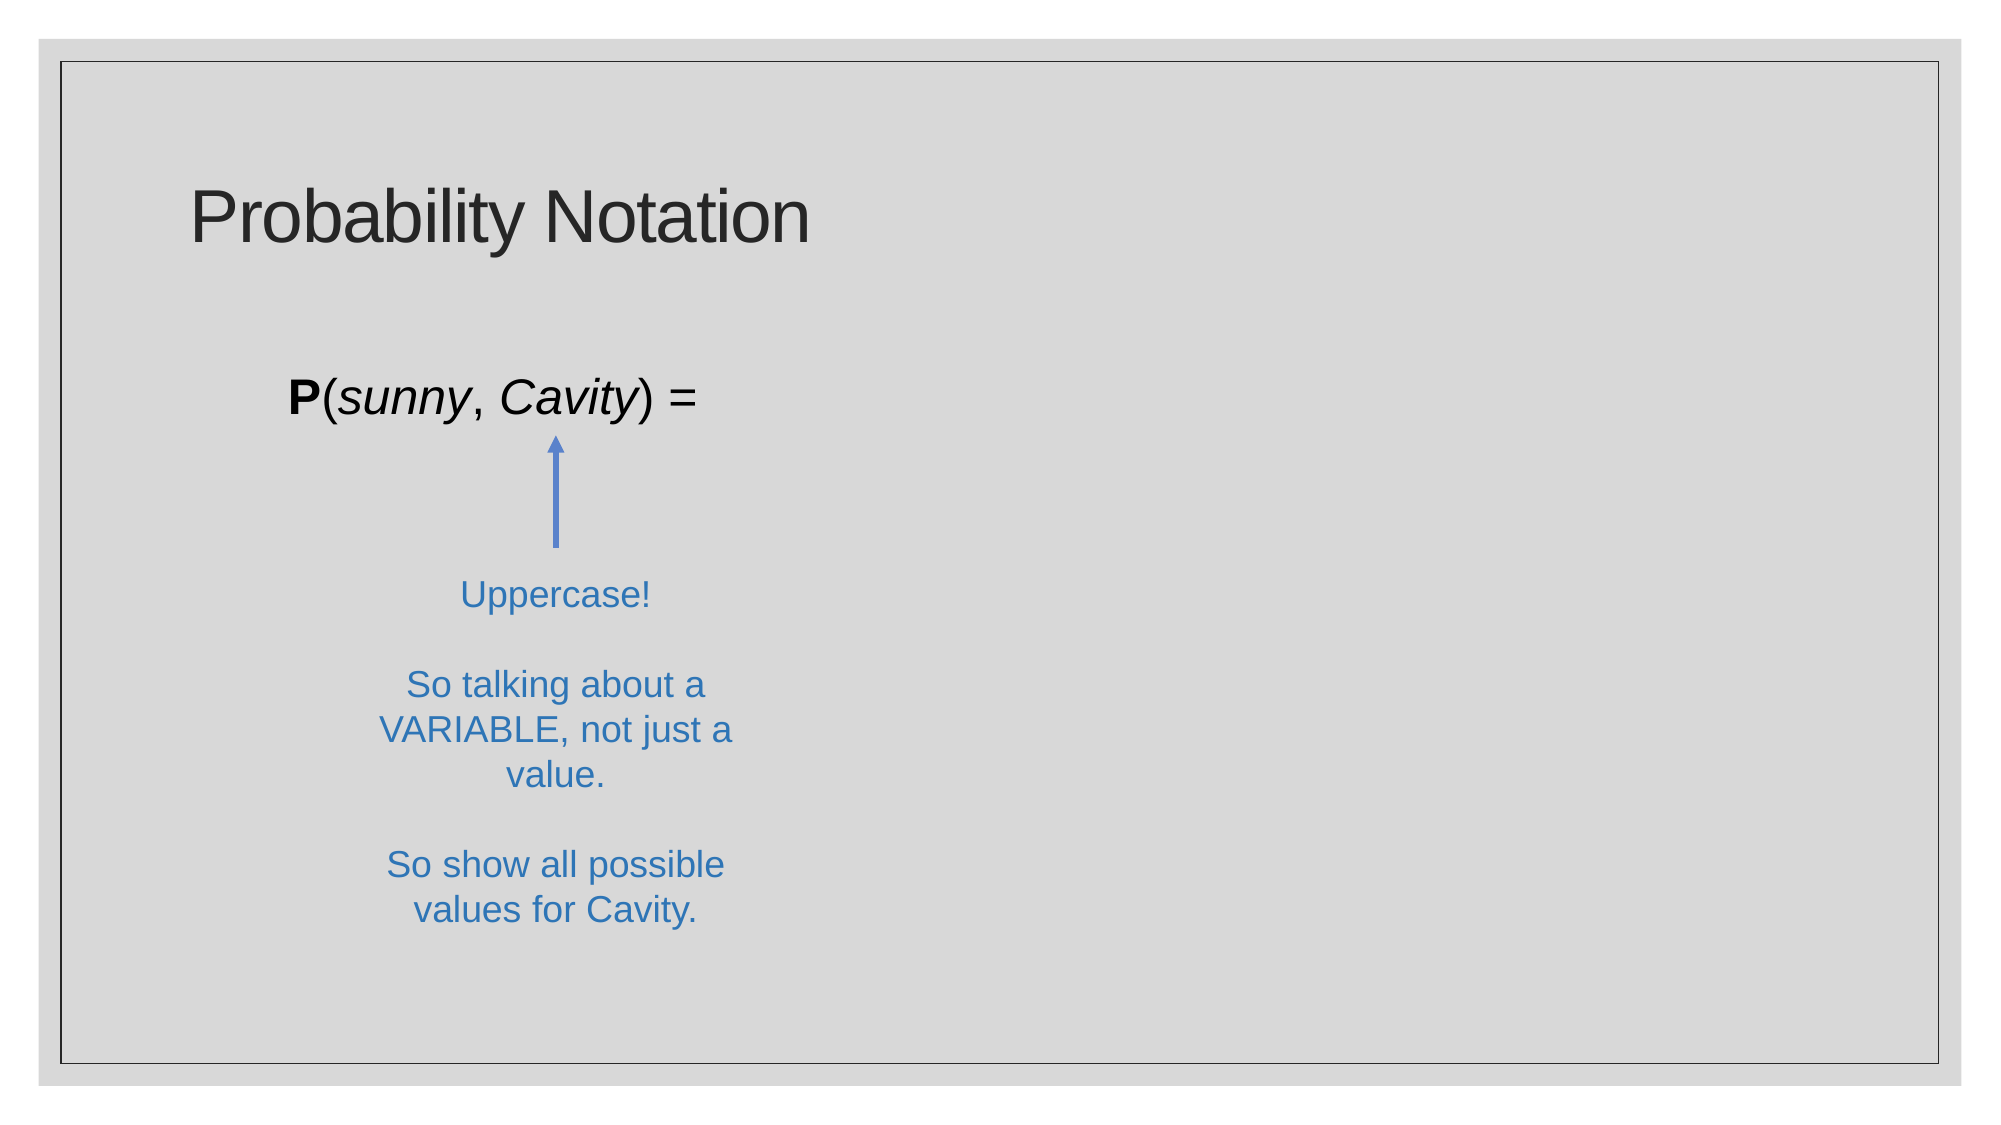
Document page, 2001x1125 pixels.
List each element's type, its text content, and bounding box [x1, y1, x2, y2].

list P(sunny, Cavity) = [174, 345, 1825, 977]
text_box Uppercase! So talking about a VARIABLE, not just a value. So show all possible values for Cavity. [334, 562, 778, 938]
title Probability Notation [174, 105, 1825, 331]
